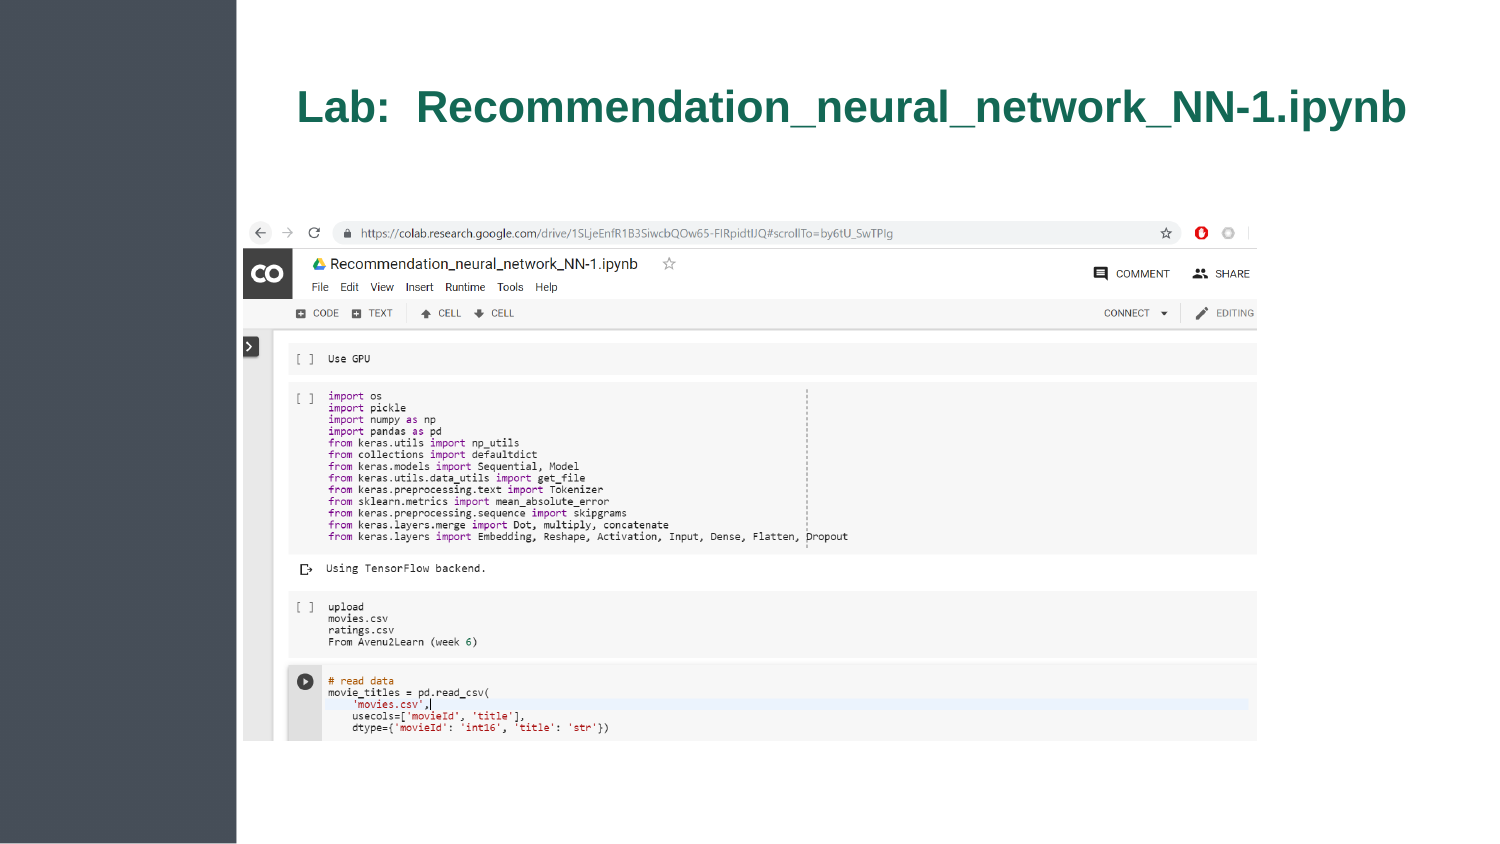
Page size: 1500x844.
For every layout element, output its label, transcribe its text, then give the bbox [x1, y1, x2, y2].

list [243, 220, 1257, 741]
picture [0, 0, 1500, 844]
title Lab: Recommendation_neural_network_NN-1.ipynb [281, 33, 1425, 175]
